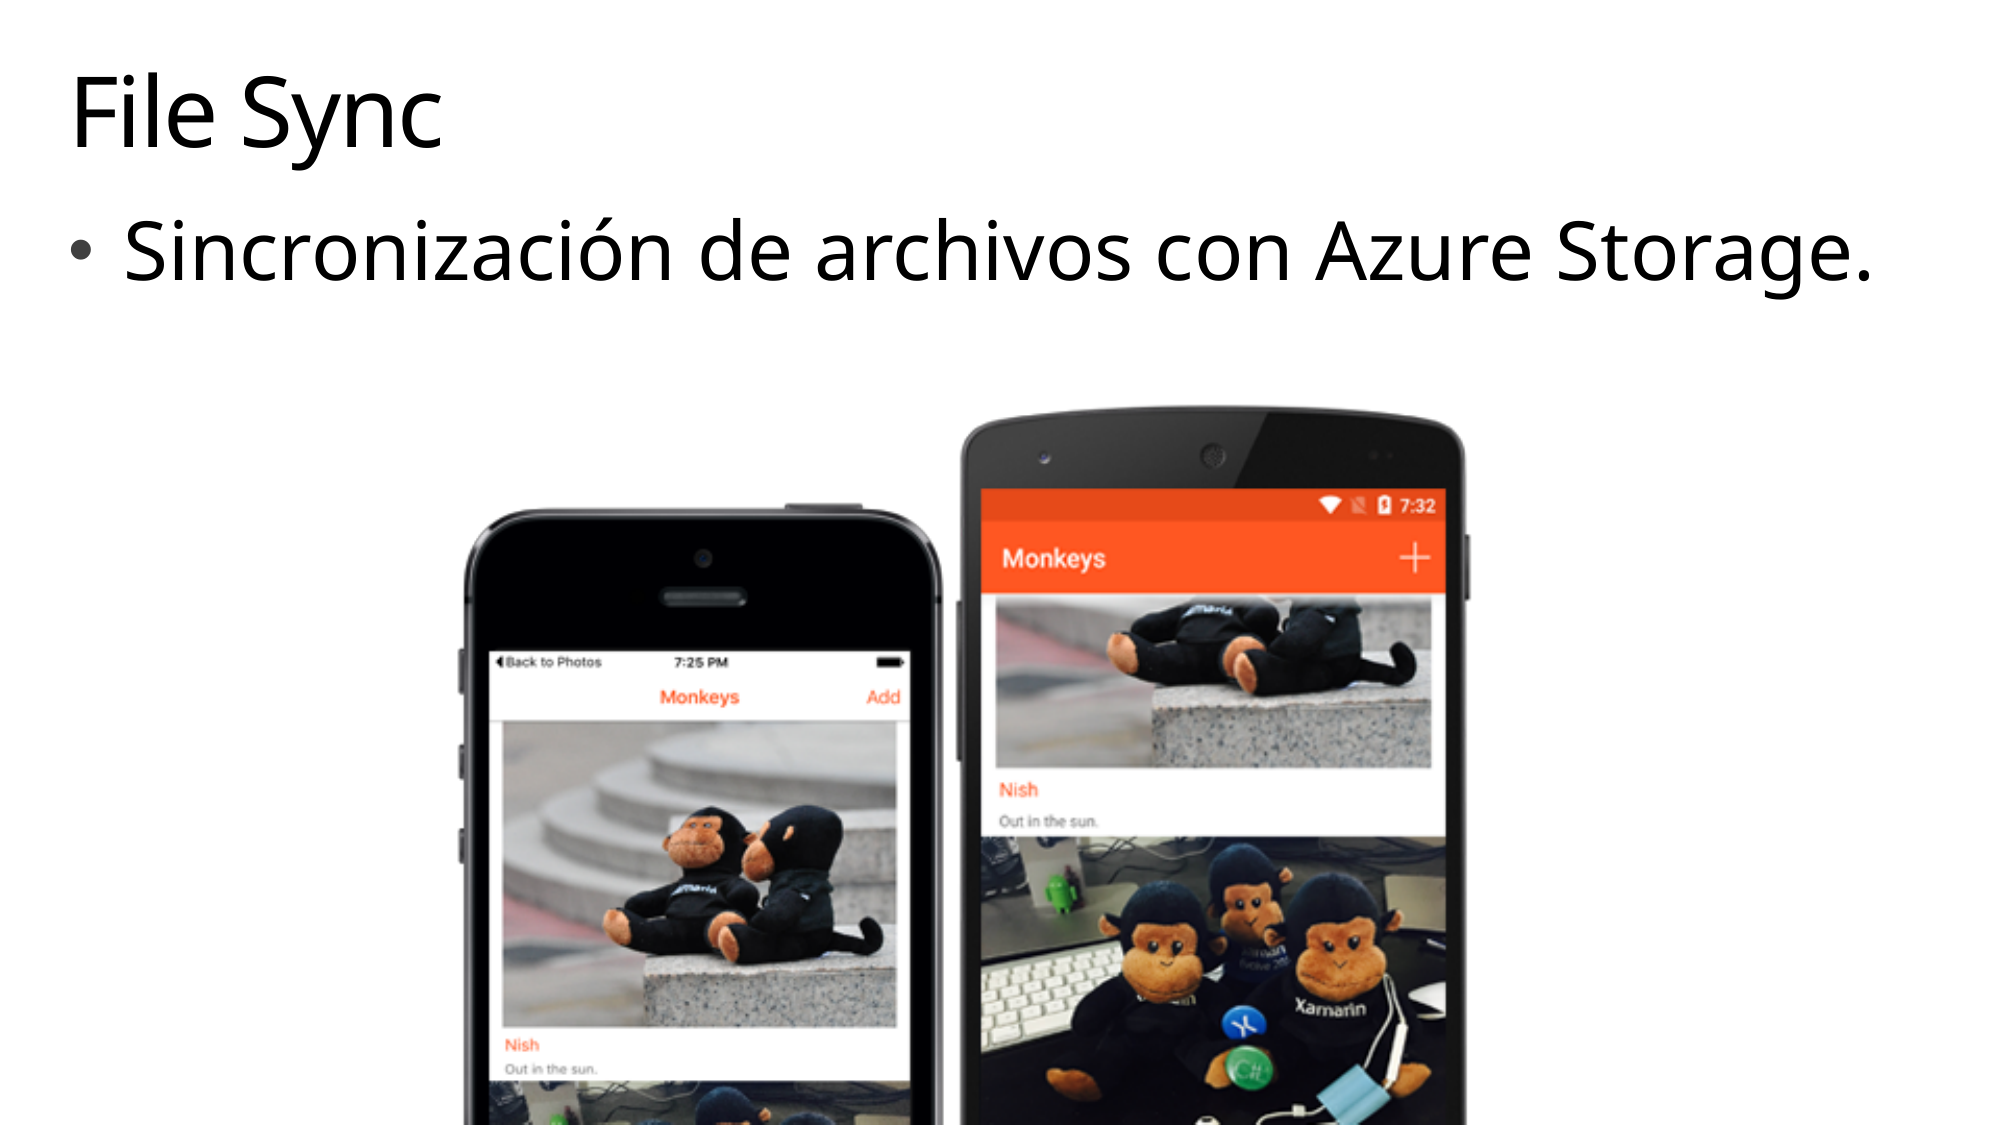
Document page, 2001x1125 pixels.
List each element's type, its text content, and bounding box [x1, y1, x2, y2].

title File Sync [44, 47, 1957, 196]
picture [374, 291, 1561, 1125]
list Sincronización de archivos con Azure Storage. [44, 196, 1956, 315]
